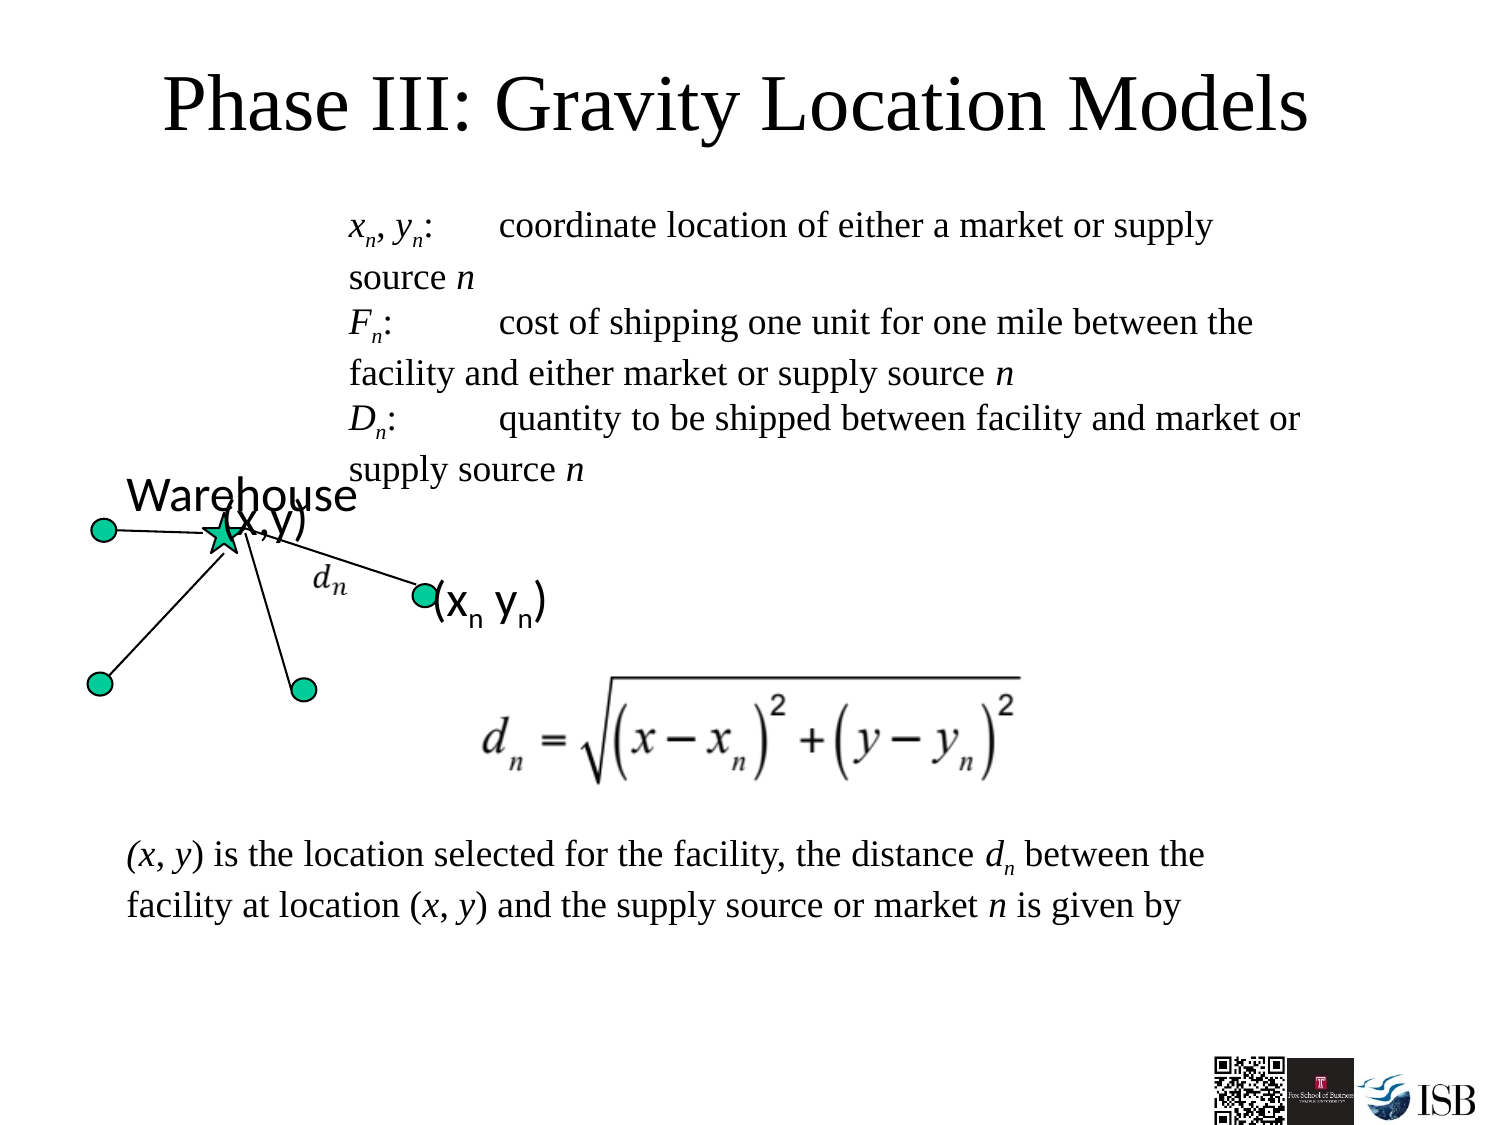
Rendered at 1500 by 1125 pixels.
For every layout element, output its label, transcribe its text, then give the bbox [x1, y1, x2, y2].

title Phase III: Gravity Location Models [99, 4, 1375, 192]
text_box xn, yn: coordinate location of either a market or supply source n Fn: cost of shipping one unit for one mile between the facility and either market or supply source n Dn: quantity to be shipped between facility and market or supply source n [186, 193, 1324, 497]
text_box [87, 454, 546, 702]
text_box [478, 672, 1024, 788]
picture [1212, 1055, 1475, 1125]
text_box (x, y) is the location selected for the facility, the distance dn between the facility at location (x, y) and the supply source or market n is given by [111, 821, 1318, 933]
